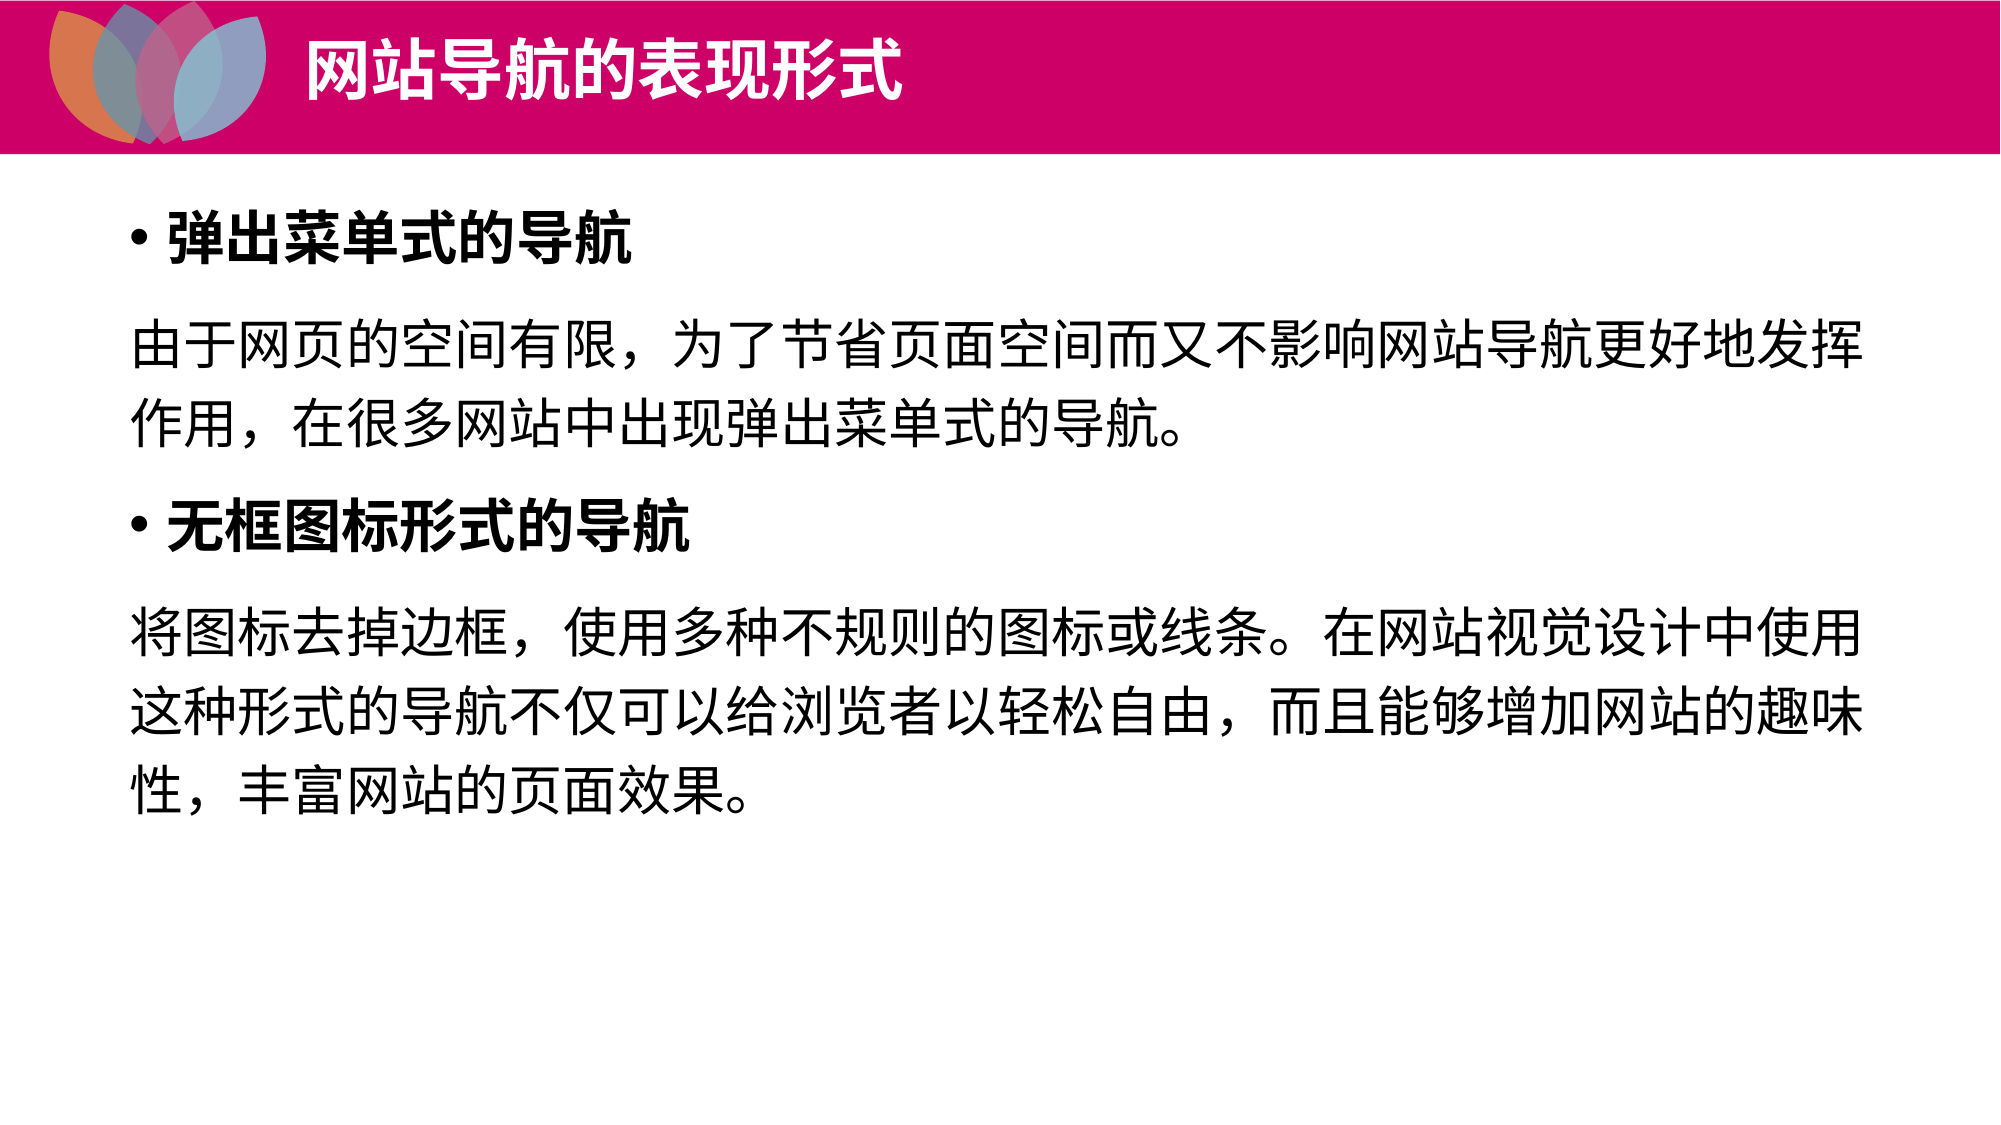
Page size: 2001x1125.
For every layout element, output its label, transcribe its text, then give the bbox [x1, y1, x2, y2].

text_box 网站导航的表现形式 [289, 20, 1473, 116]
list 弹出菜单式的导航 由于网页的空间有限，为了节省页面空间而又不影响网站导航更好地发挥作用，在很多网站中出现弹出菜单式的导航。 无框图标形式的导航 将图标去掉边框，使用多种不规则的图标或线条。在网站视觉设计中使用这种形式的导航不仅可以给浏览者以轻松自由，而且能够增加网站的趣味性，丰富网站的页面效果。 [114, 184, 1886, 870]
